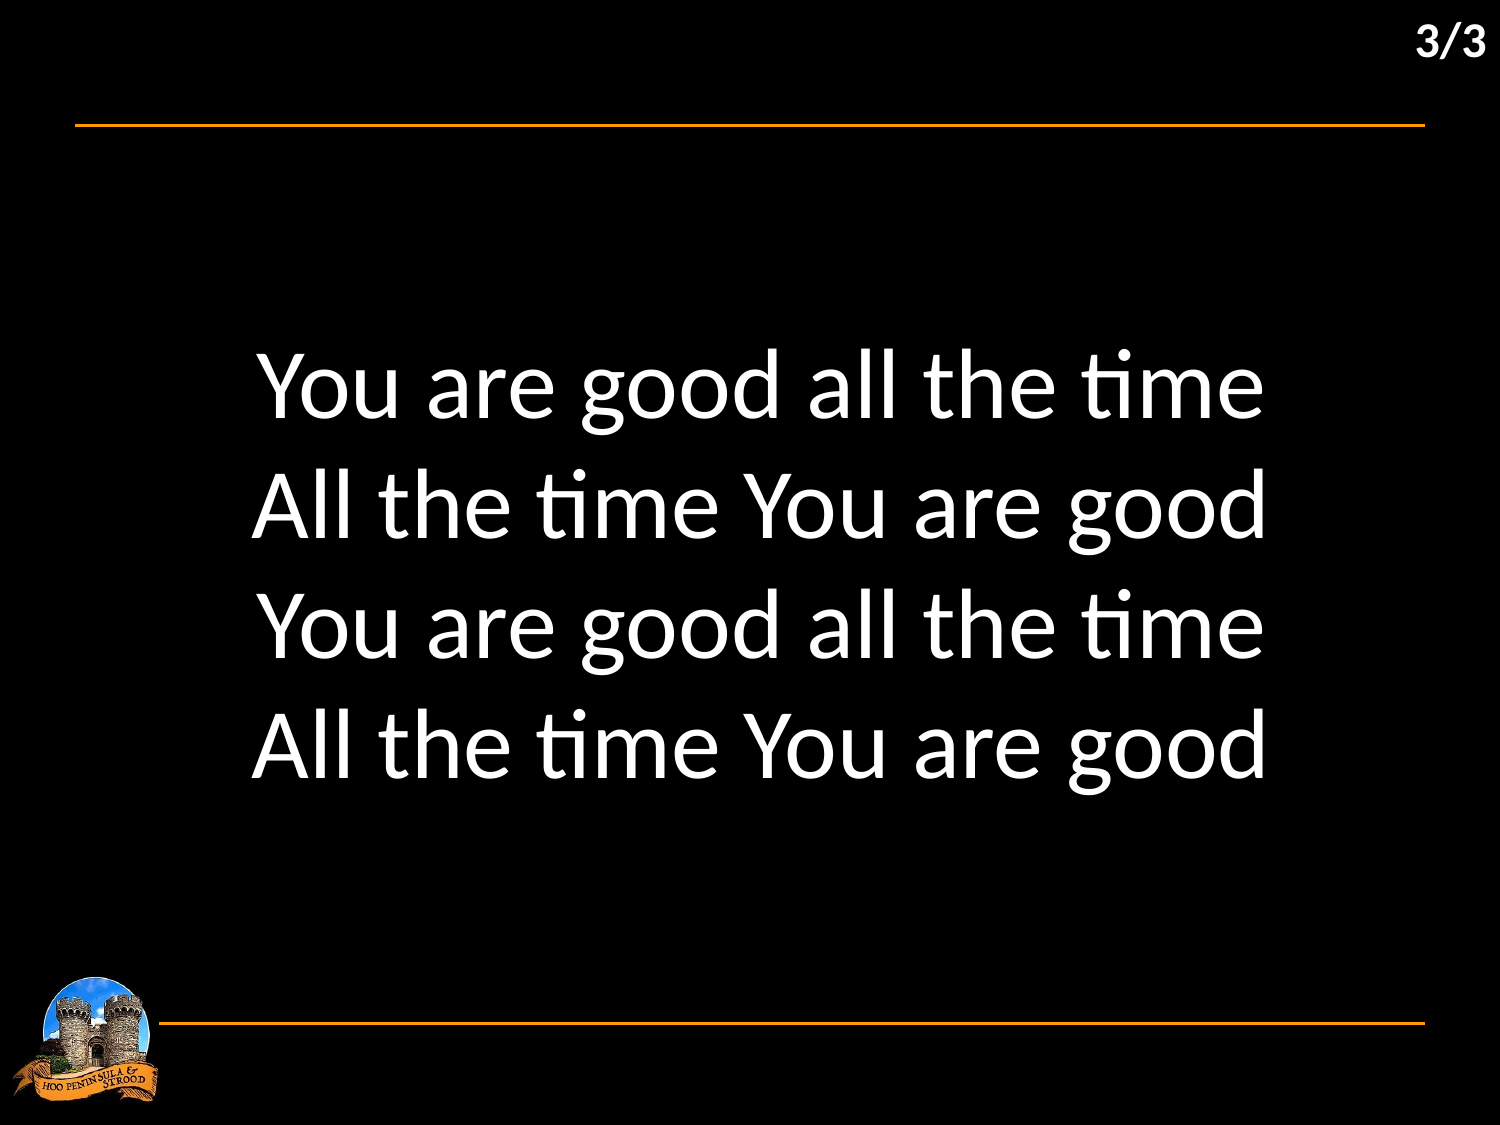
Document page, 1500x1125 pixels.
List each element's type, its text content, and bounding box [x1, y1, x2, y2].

text_box 3/3 [1399, 0, 1500, 75]
subtitle You are good all the time All the time You are good You are good all the time All the time You are good [53, 30, 1471, 1094]
picture [11, 975, 160, 1103]
